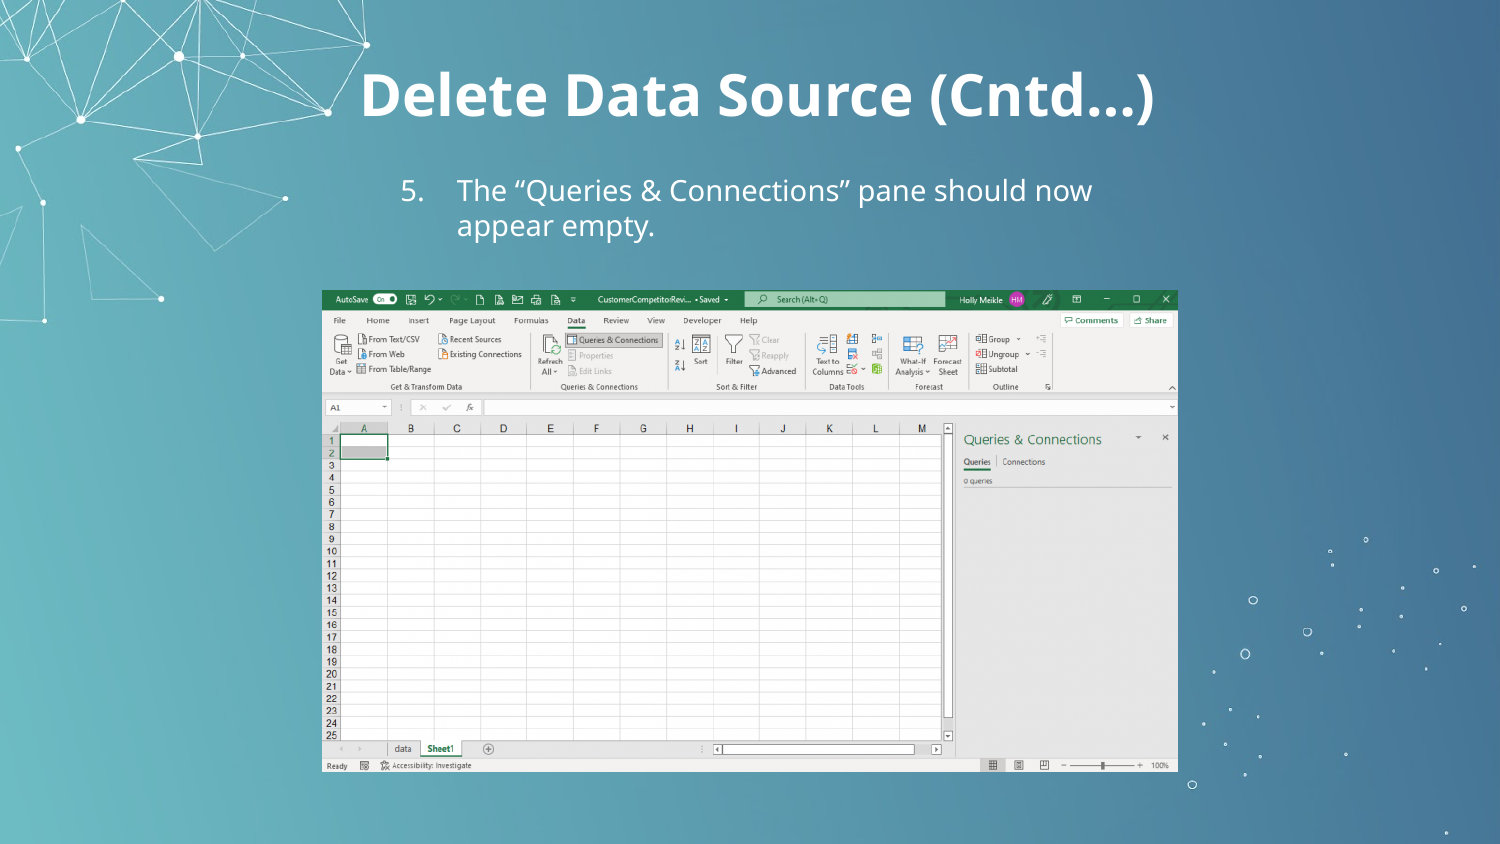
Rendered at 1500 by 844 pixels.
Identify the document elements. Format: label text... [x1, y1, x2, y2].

title Delete Data Source (Cntd…) [322, 42, 1178, 157]
text_box The “Queries & Connections” pane should now appear empty. [385, 157, 1115, 263]
picture [0, 0, 1500, 844]
